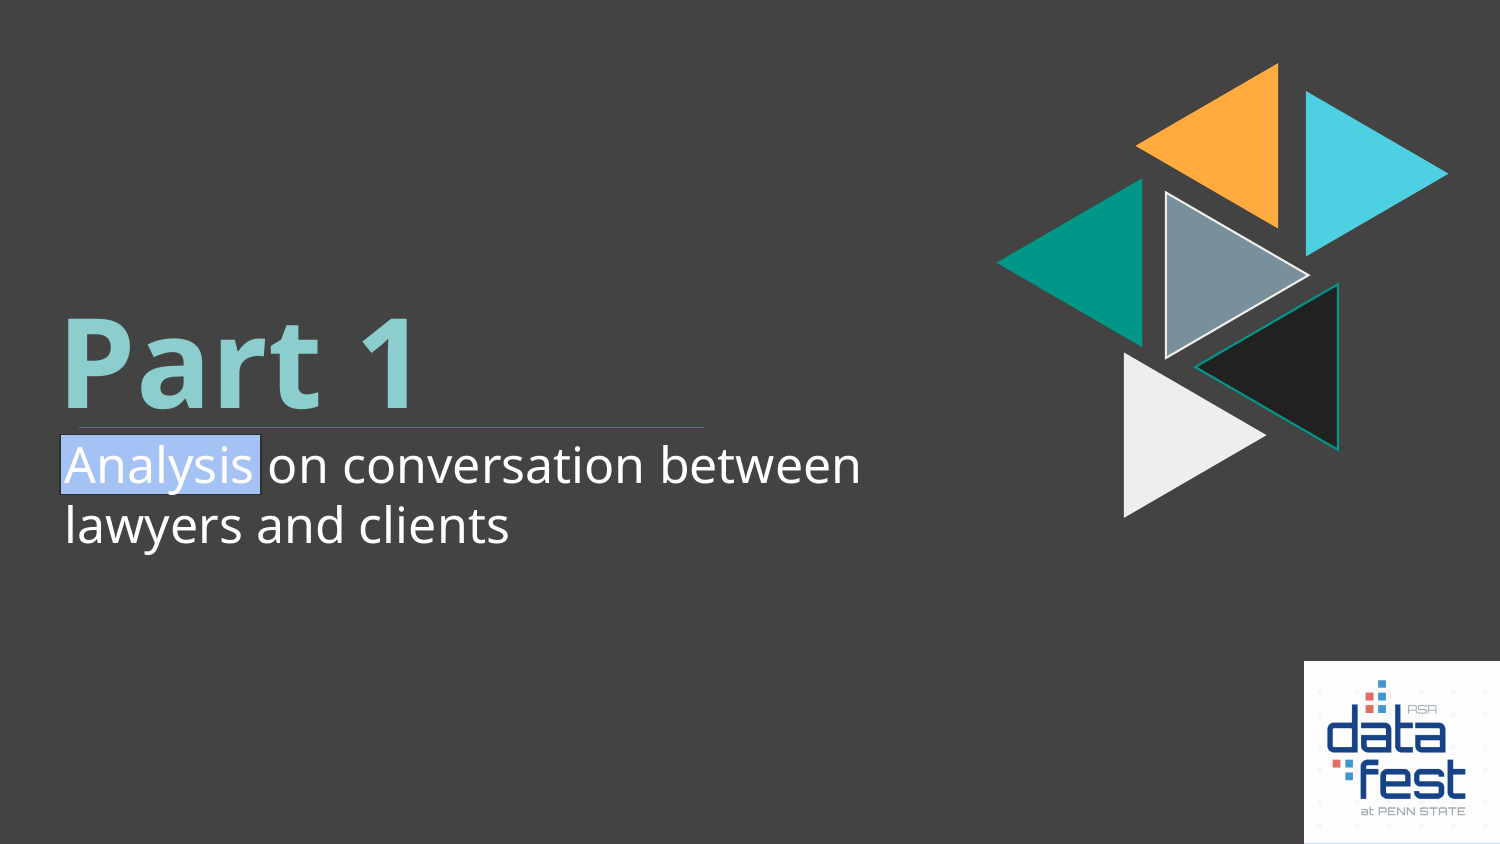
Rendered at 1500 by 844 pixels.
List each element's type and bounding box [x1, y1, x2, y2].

picture [1304, 661, 1500, 844]
text_box [998, 62, 1449, 519]
text_box [46, 277, 915, 561]
